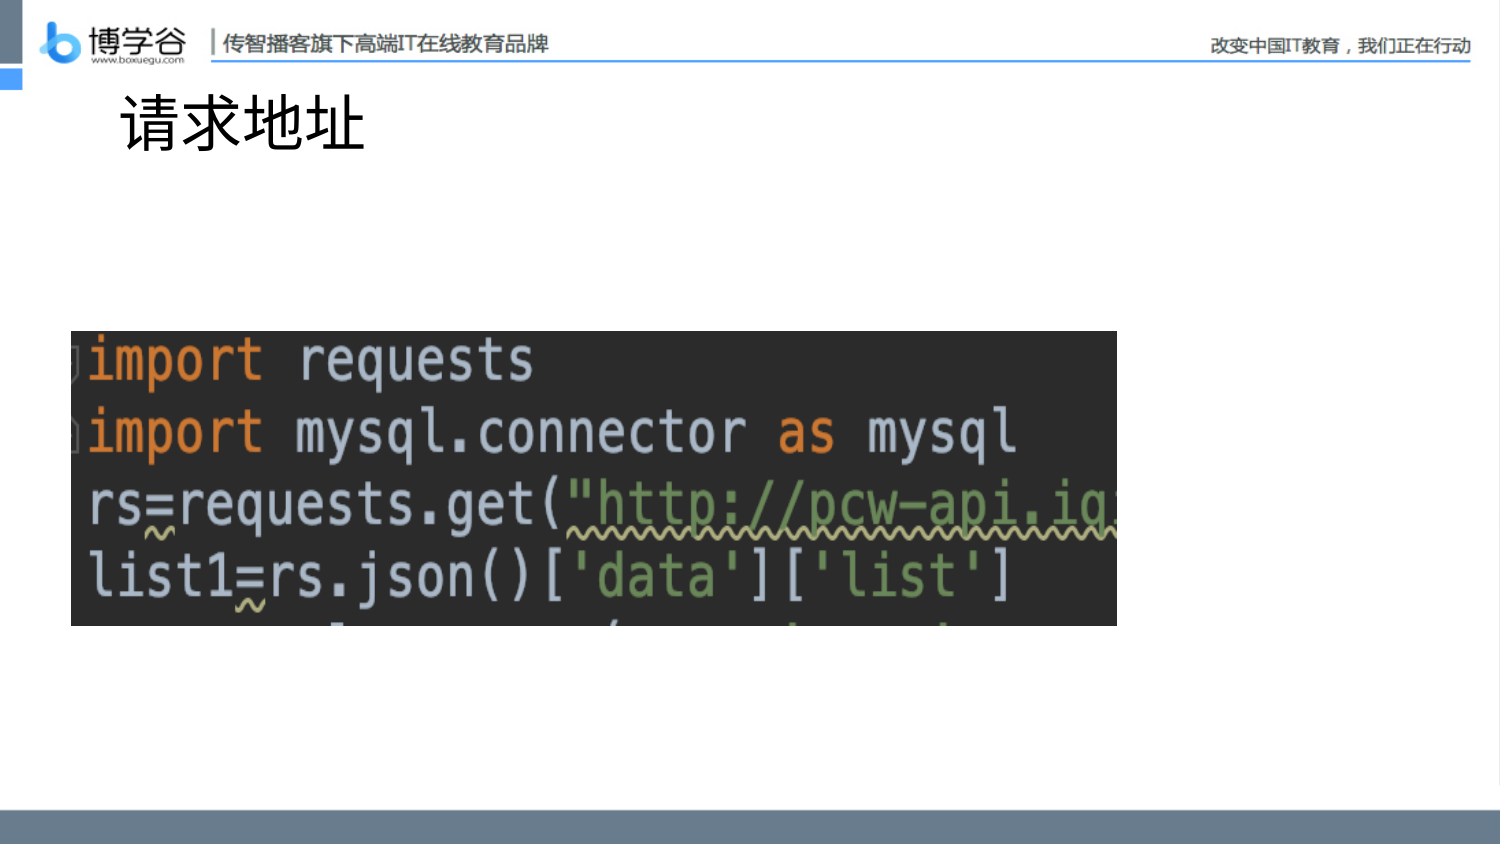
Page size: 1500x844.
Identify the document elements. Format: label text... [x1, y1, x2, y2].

title 请求地址 [103, 44, 1397, 208]
picture [0, 0, 1500, 844]
